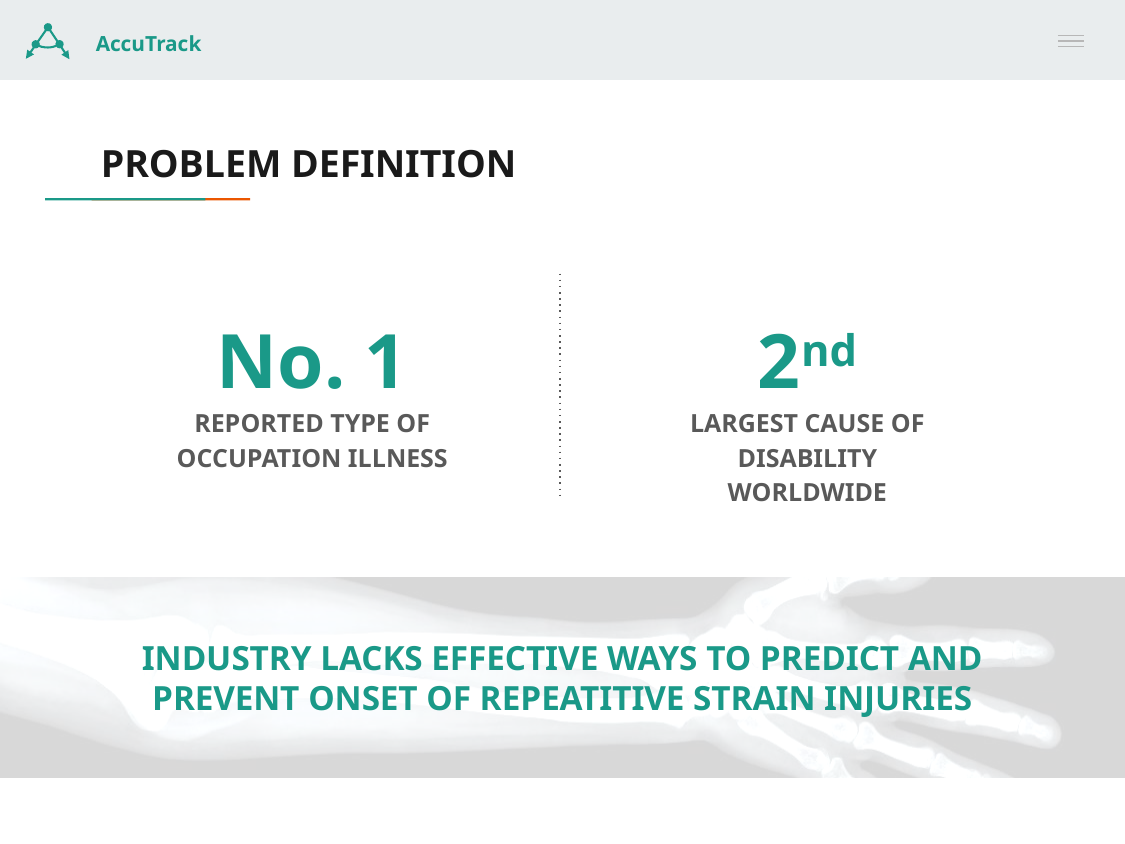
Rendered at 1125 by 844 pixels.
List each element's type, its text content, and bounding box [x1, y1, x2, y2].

text_box PROBLEM DEFINITION [89, 128, 1036, 195]
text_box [150, 288, 474, 484]
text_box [0, 577, 1125, 778]
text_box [644, 288, 971, 484]
